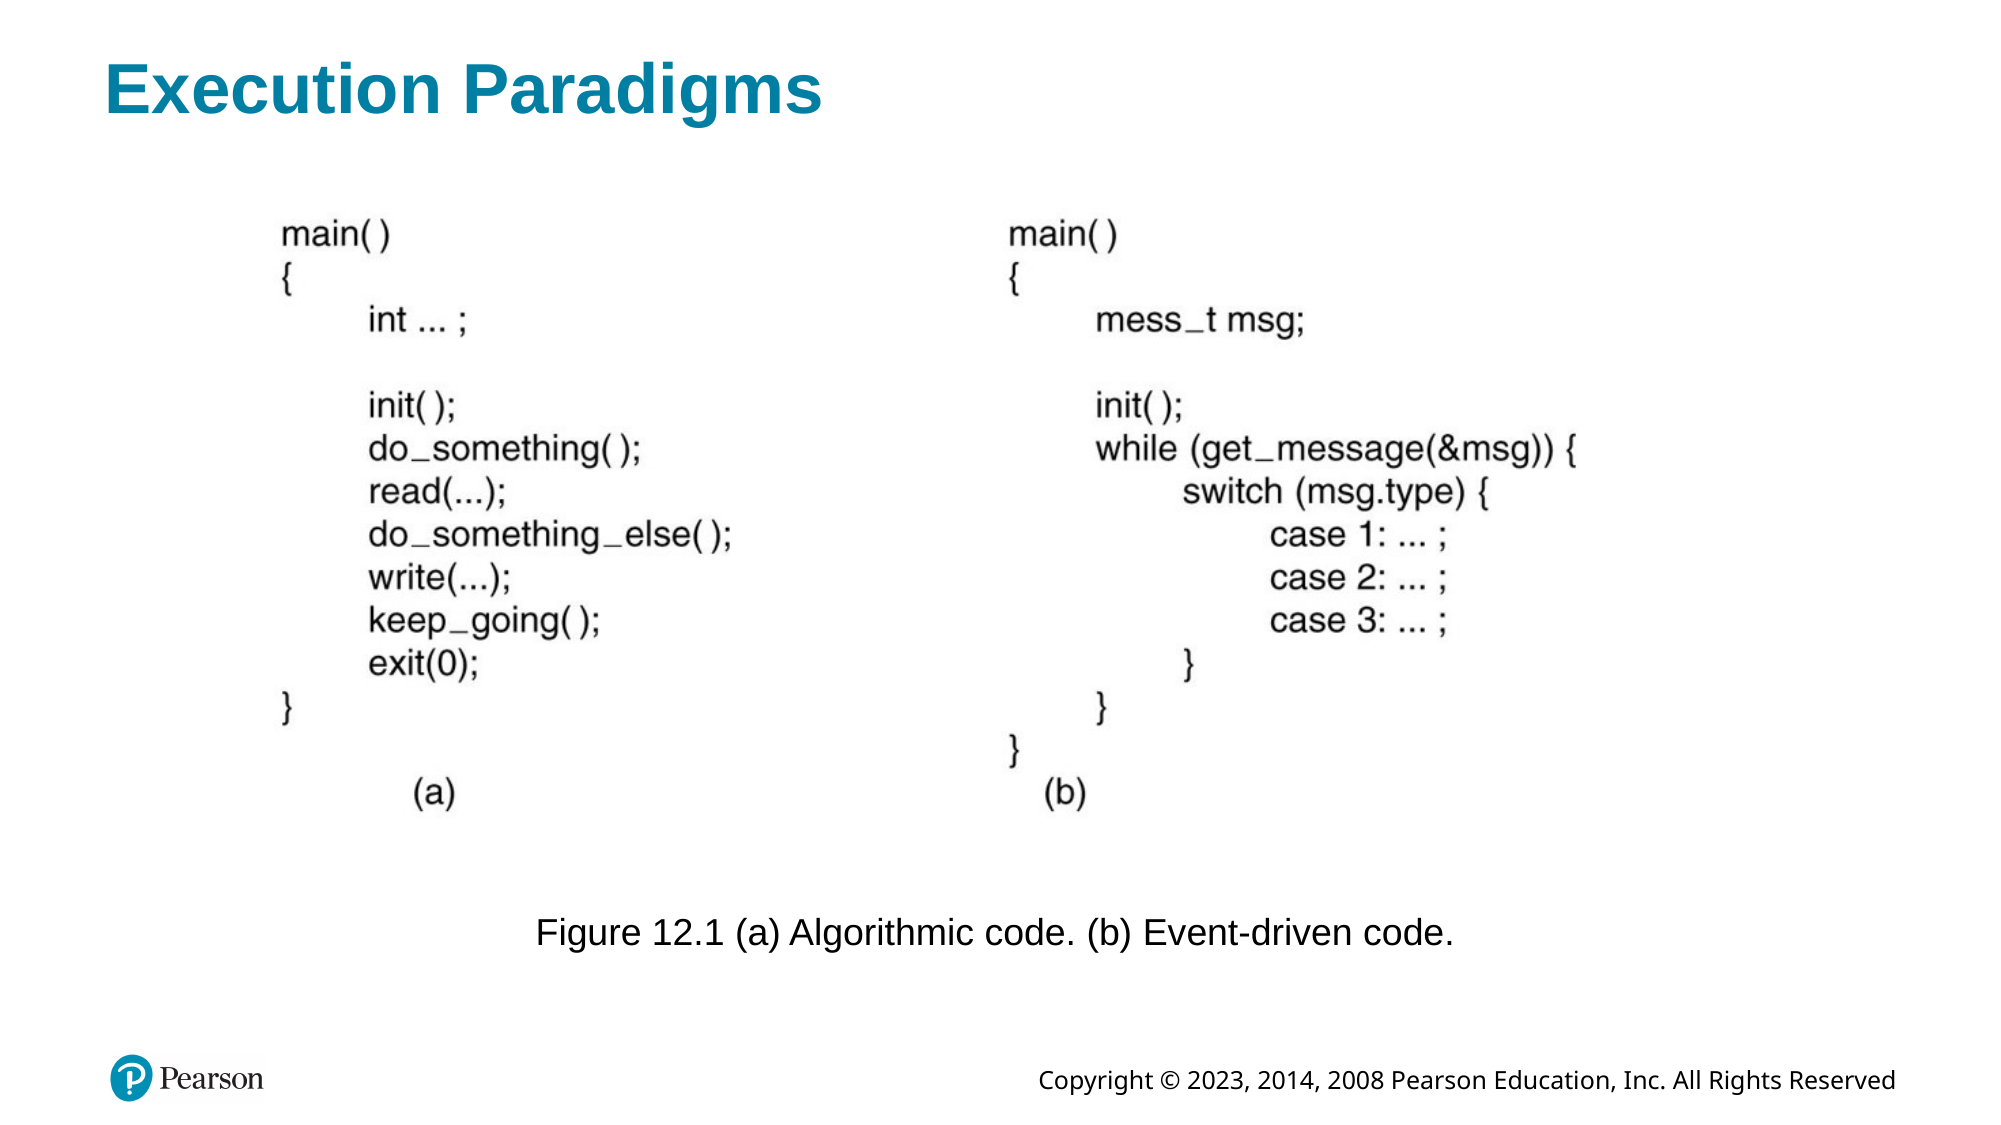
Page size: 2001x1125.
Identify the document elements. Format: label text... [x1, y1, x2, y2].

list Figure 12.1 (a) Algorithmic code. (b) Event-driven code. [535, 837, 1467, 1125]
title Execution Paradigms [104, 0, 1901, 183]
picture [272, 197, 1727, 829]
picture [109, 1053, 265, 1103]
